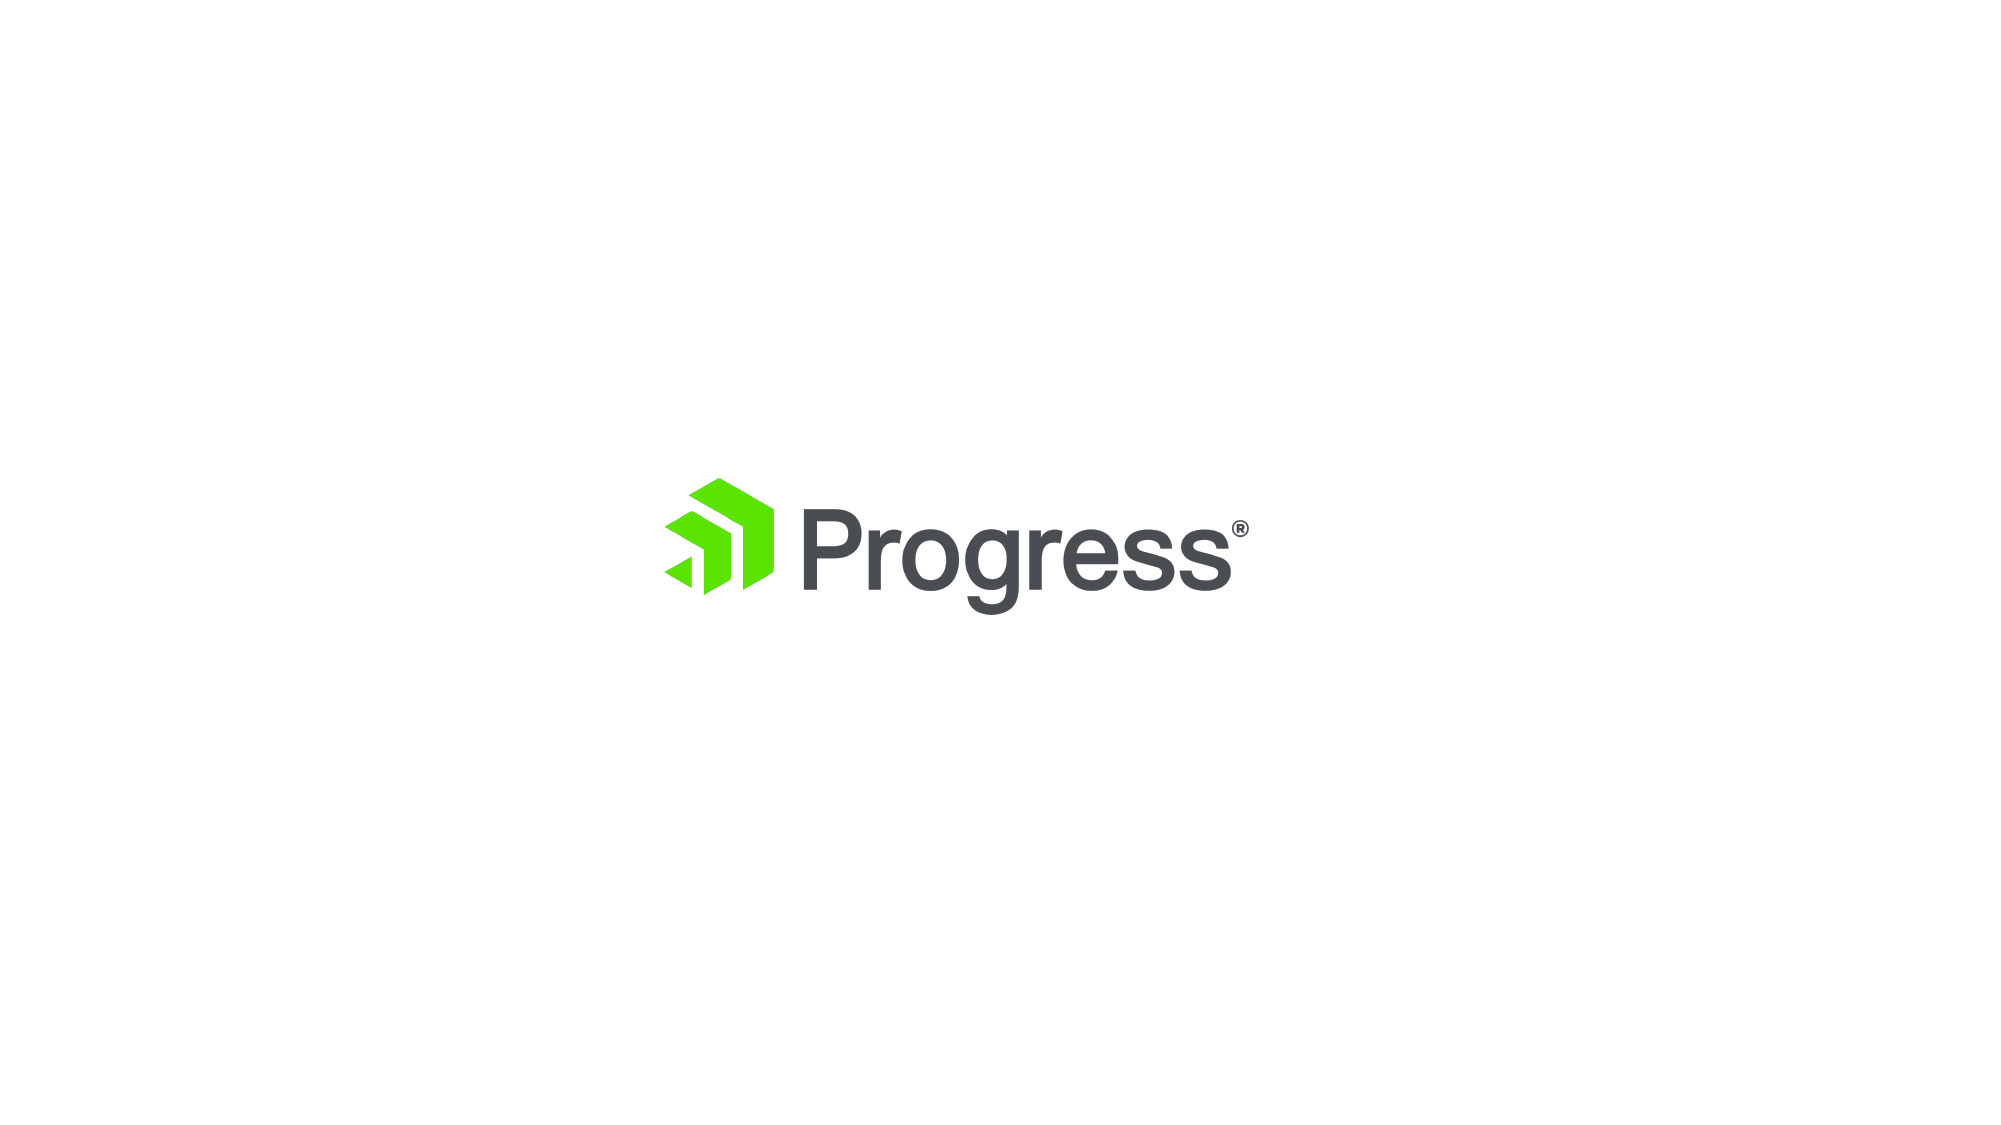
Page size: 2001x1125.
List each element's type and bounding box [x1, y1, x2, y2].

picture [610, 419, 1303, 653]
